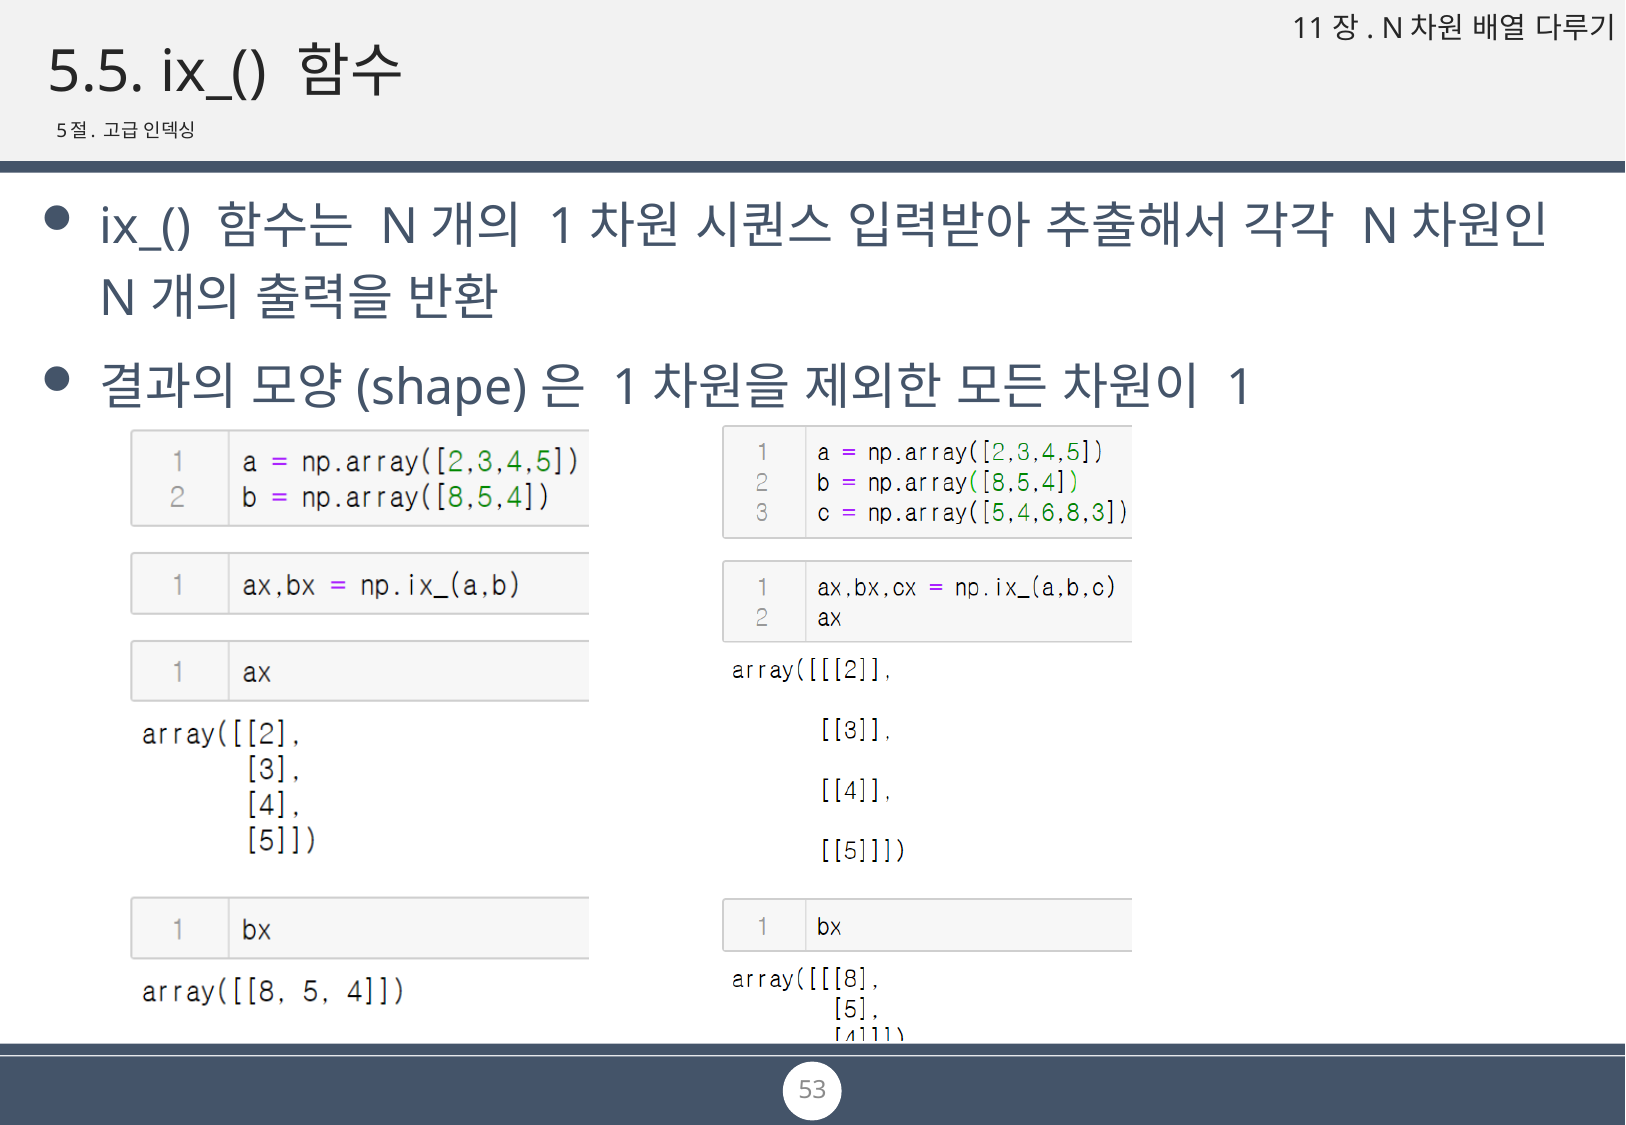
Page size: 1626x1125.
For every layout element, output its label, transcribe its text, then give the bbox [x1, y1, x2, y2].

picture [717, 420, 1132, 1041]
slide_number 53 [629, 1061, 996, 1121]
picture [123, 420, 589, 1016]
list 5절. 고급 인덱싱 [44, 113, 1592, 149]
title 5.5. ix_() 함수 [32, 30, 1592, 114]
list ix_() 함수는 N개의 1차원 시퀀스 입력받아 추출해서 각각 N차원인 N개의 출력을 반환 결과의 모양(shape)은 1차원을 제외한 모든 차원이 1 [26, 173, 1592, 1032]
